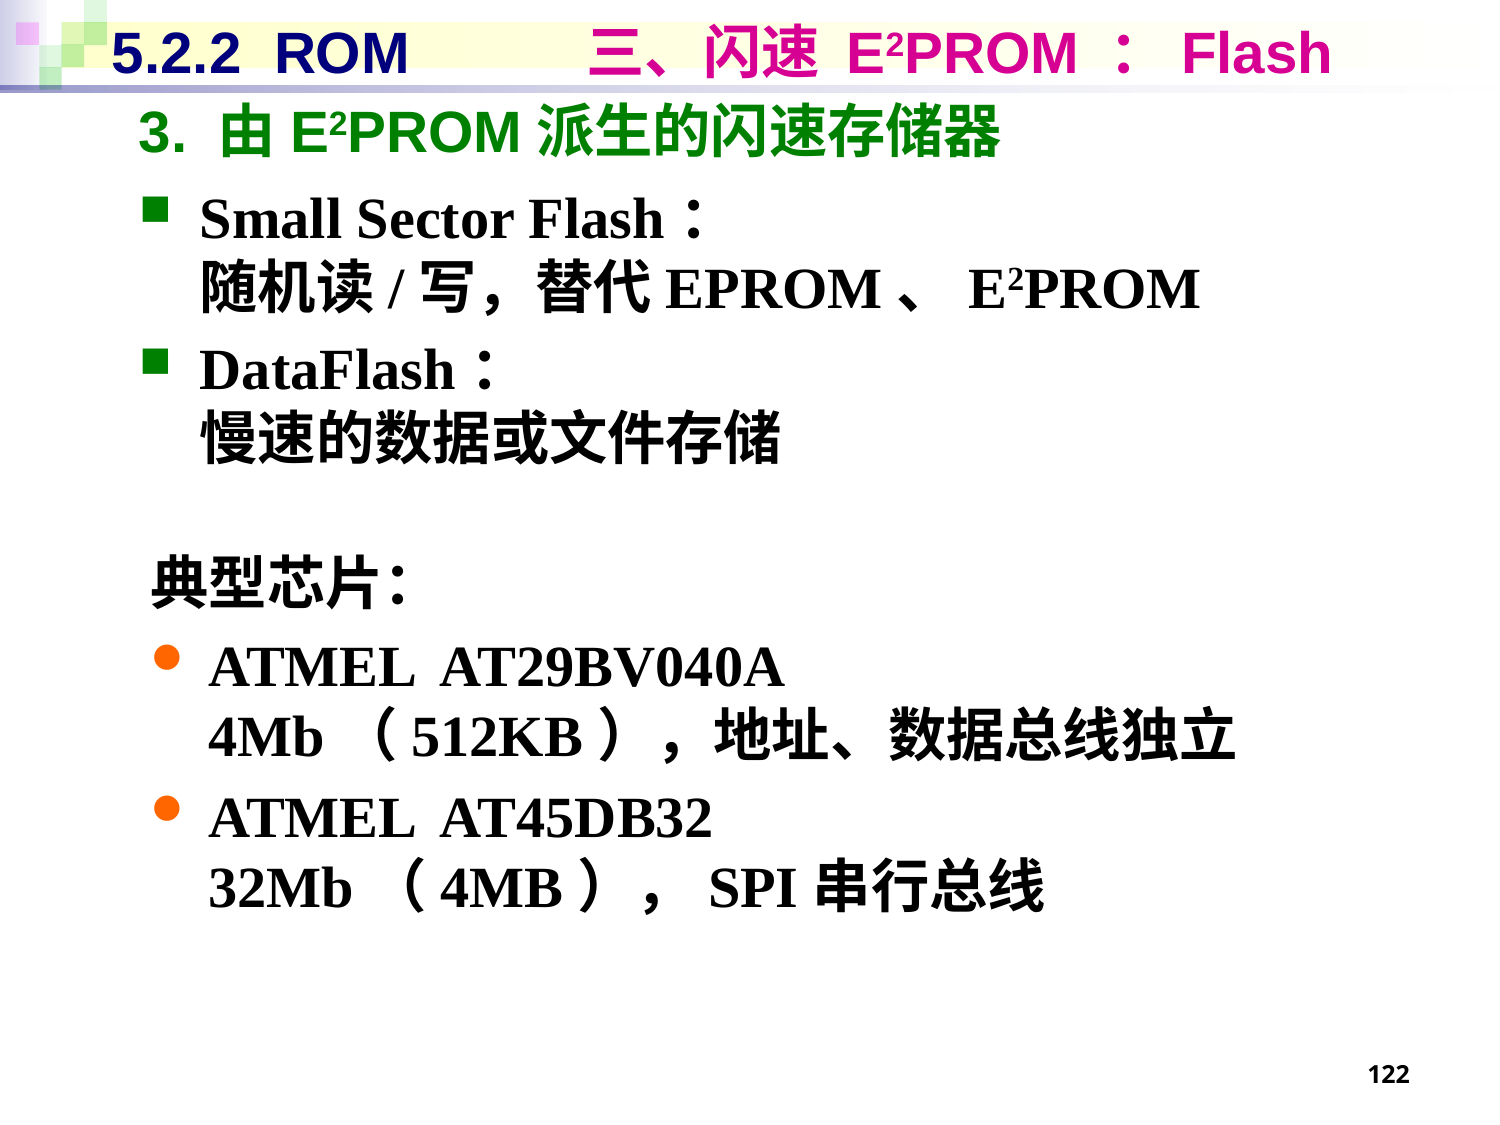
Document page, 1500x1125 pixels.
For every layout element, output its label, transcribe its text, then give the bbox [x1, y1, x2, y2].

slide_number 122 [1074, 1046, 1426, 1101]
text_box 3. 由E2PROM派生的闪速存储器 [123, 86, 1459, 173]
title 5.2.2 ROM 三、闪速 E2PROM ：Flash [96, 6, 1448, 94]
text_box 典型芯片： ATMEL AT29BV040A 4Mb（512KB），地址、数据总线独立 ATMEL AT45DB32 32Mb（4MB），SPI串行总线 [135, 538, 1258, 941]
text_box Small Sector Flash： 随机读/写，替代EPROM、E2PROM DataFlash： 慢速的数据或文件存储 [112, 172, 1471, 504]
